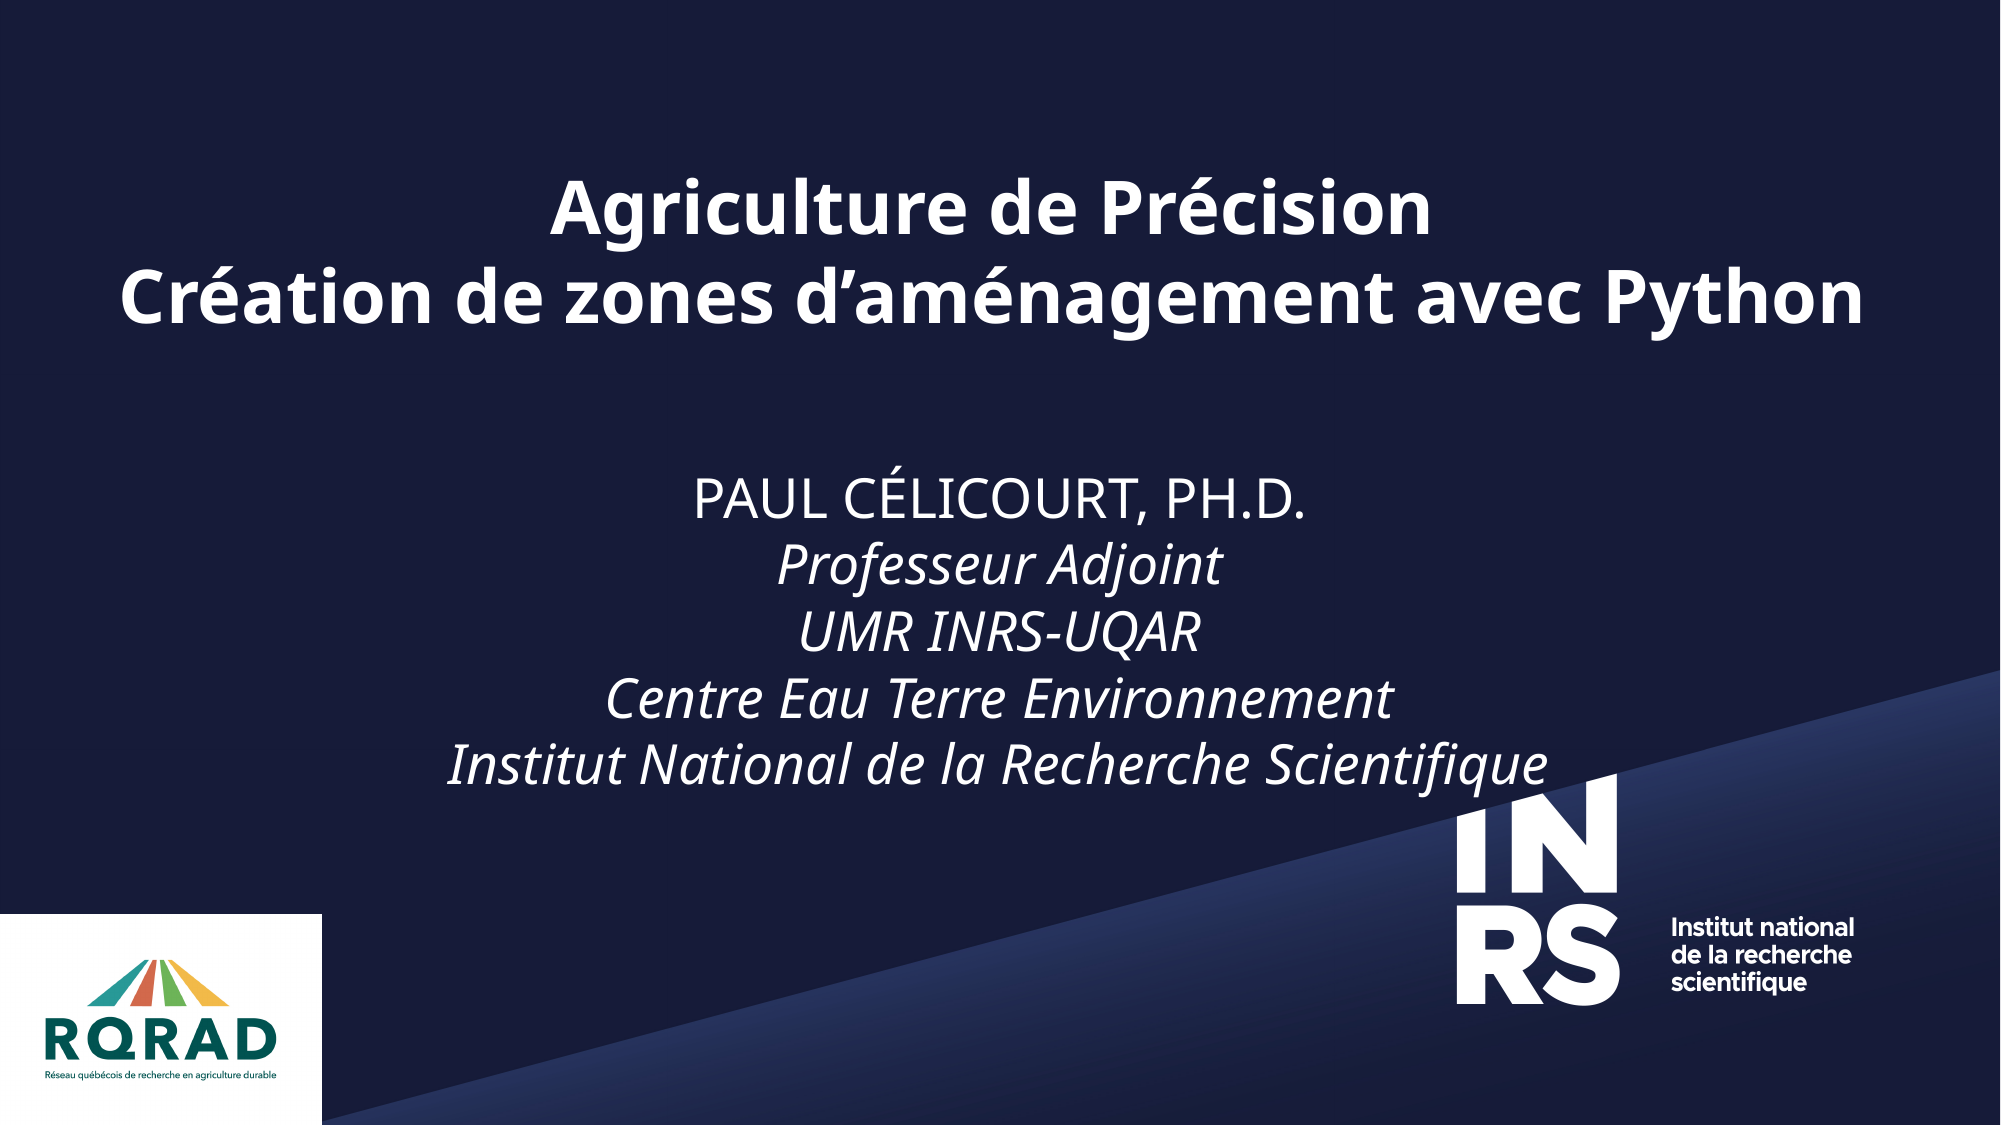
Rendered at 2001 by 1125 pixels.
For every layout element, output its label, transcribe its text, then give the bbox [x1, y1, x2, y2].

text_box Paul Célicourt, Ph.D. Professeur Adjoint UMR INRS-UQAR Centre Eau Terre Environnement Institut National de la Recherche Scientifique [0, 455, 2000, 804]
subtitle Agriculture de Précision Création de zones d’aménagement avec Python [32, 99, 1968, 338]
picture [0, 0, 2001, 1125]
